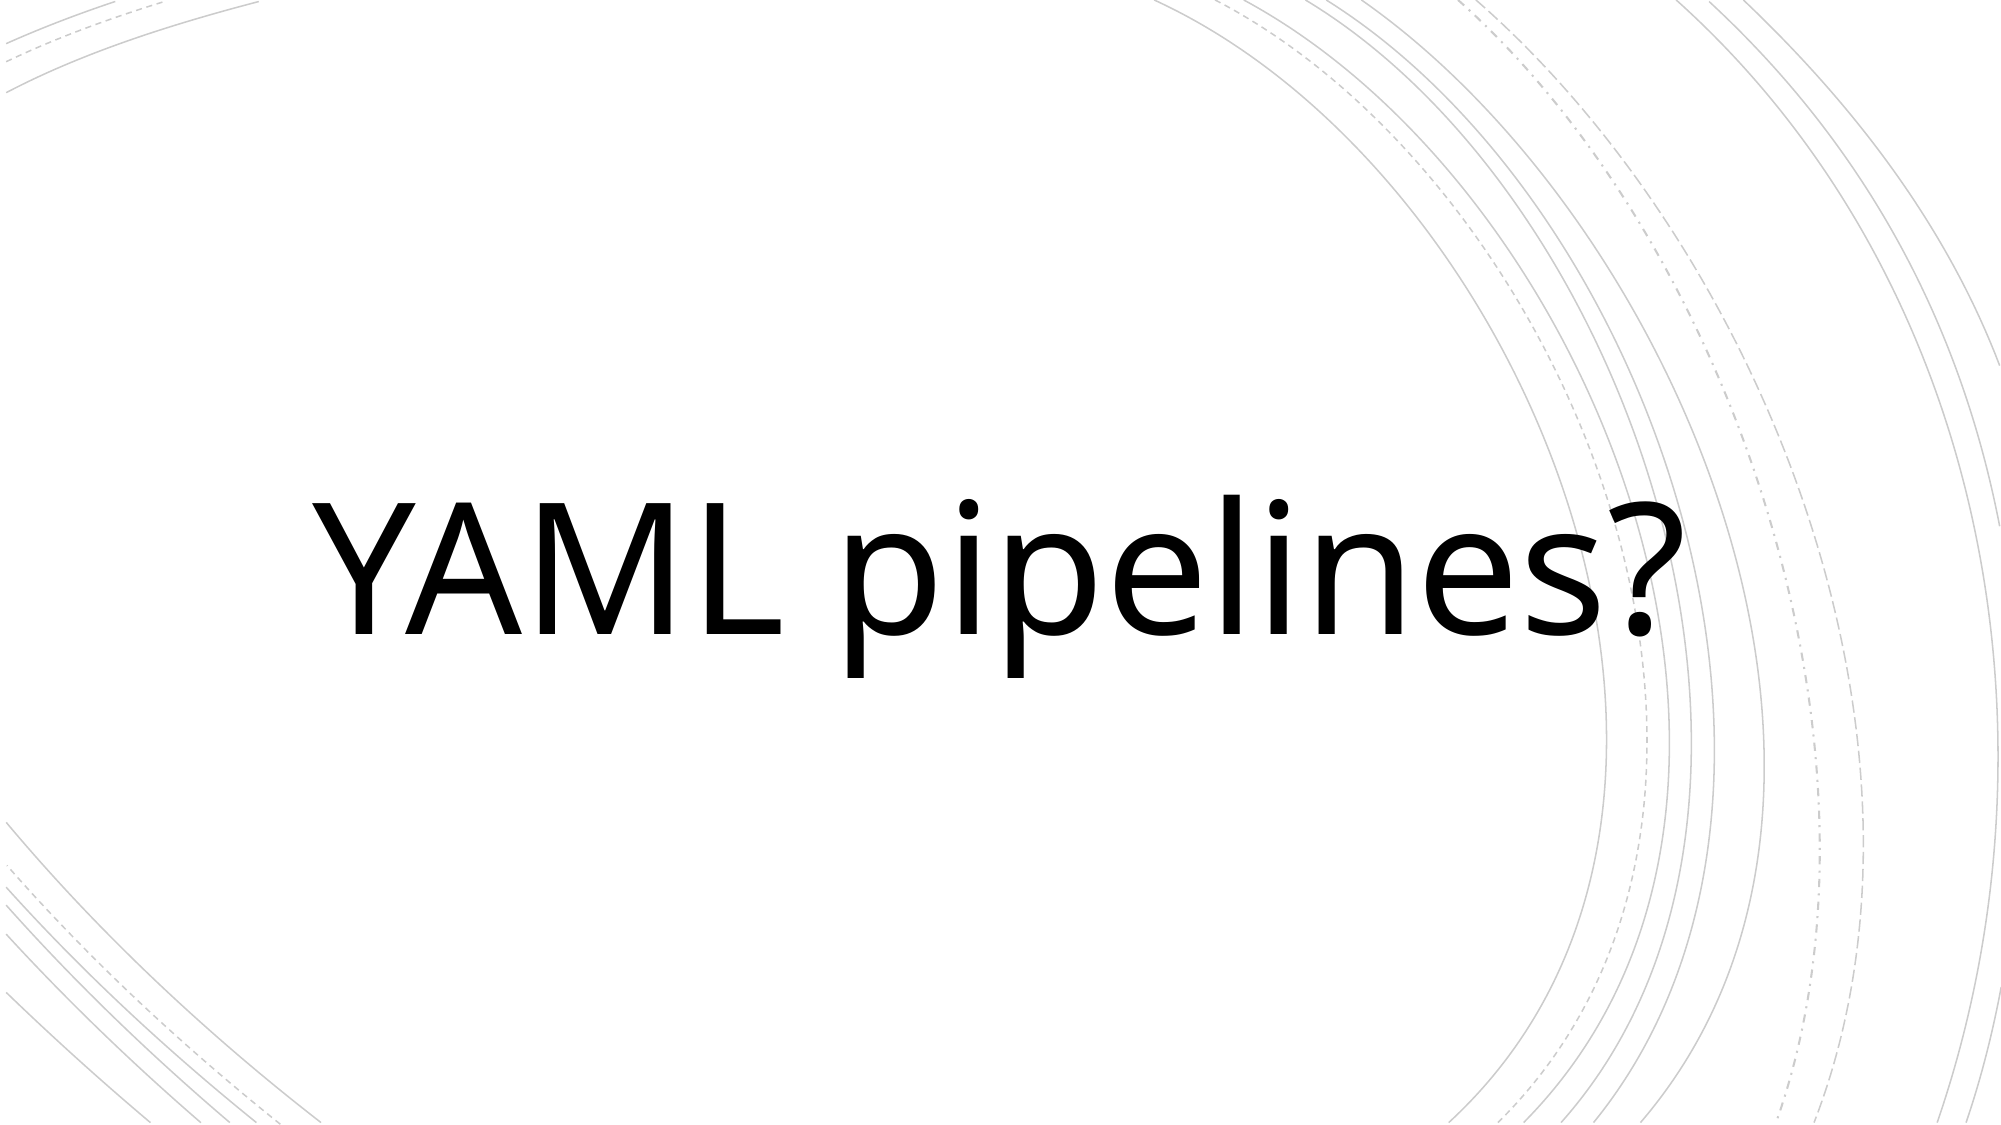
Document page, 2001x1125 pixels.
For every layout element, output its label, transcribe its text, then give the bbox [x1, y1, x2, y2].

text_box YAML pipelines? [298, 443, 1702, 679]
